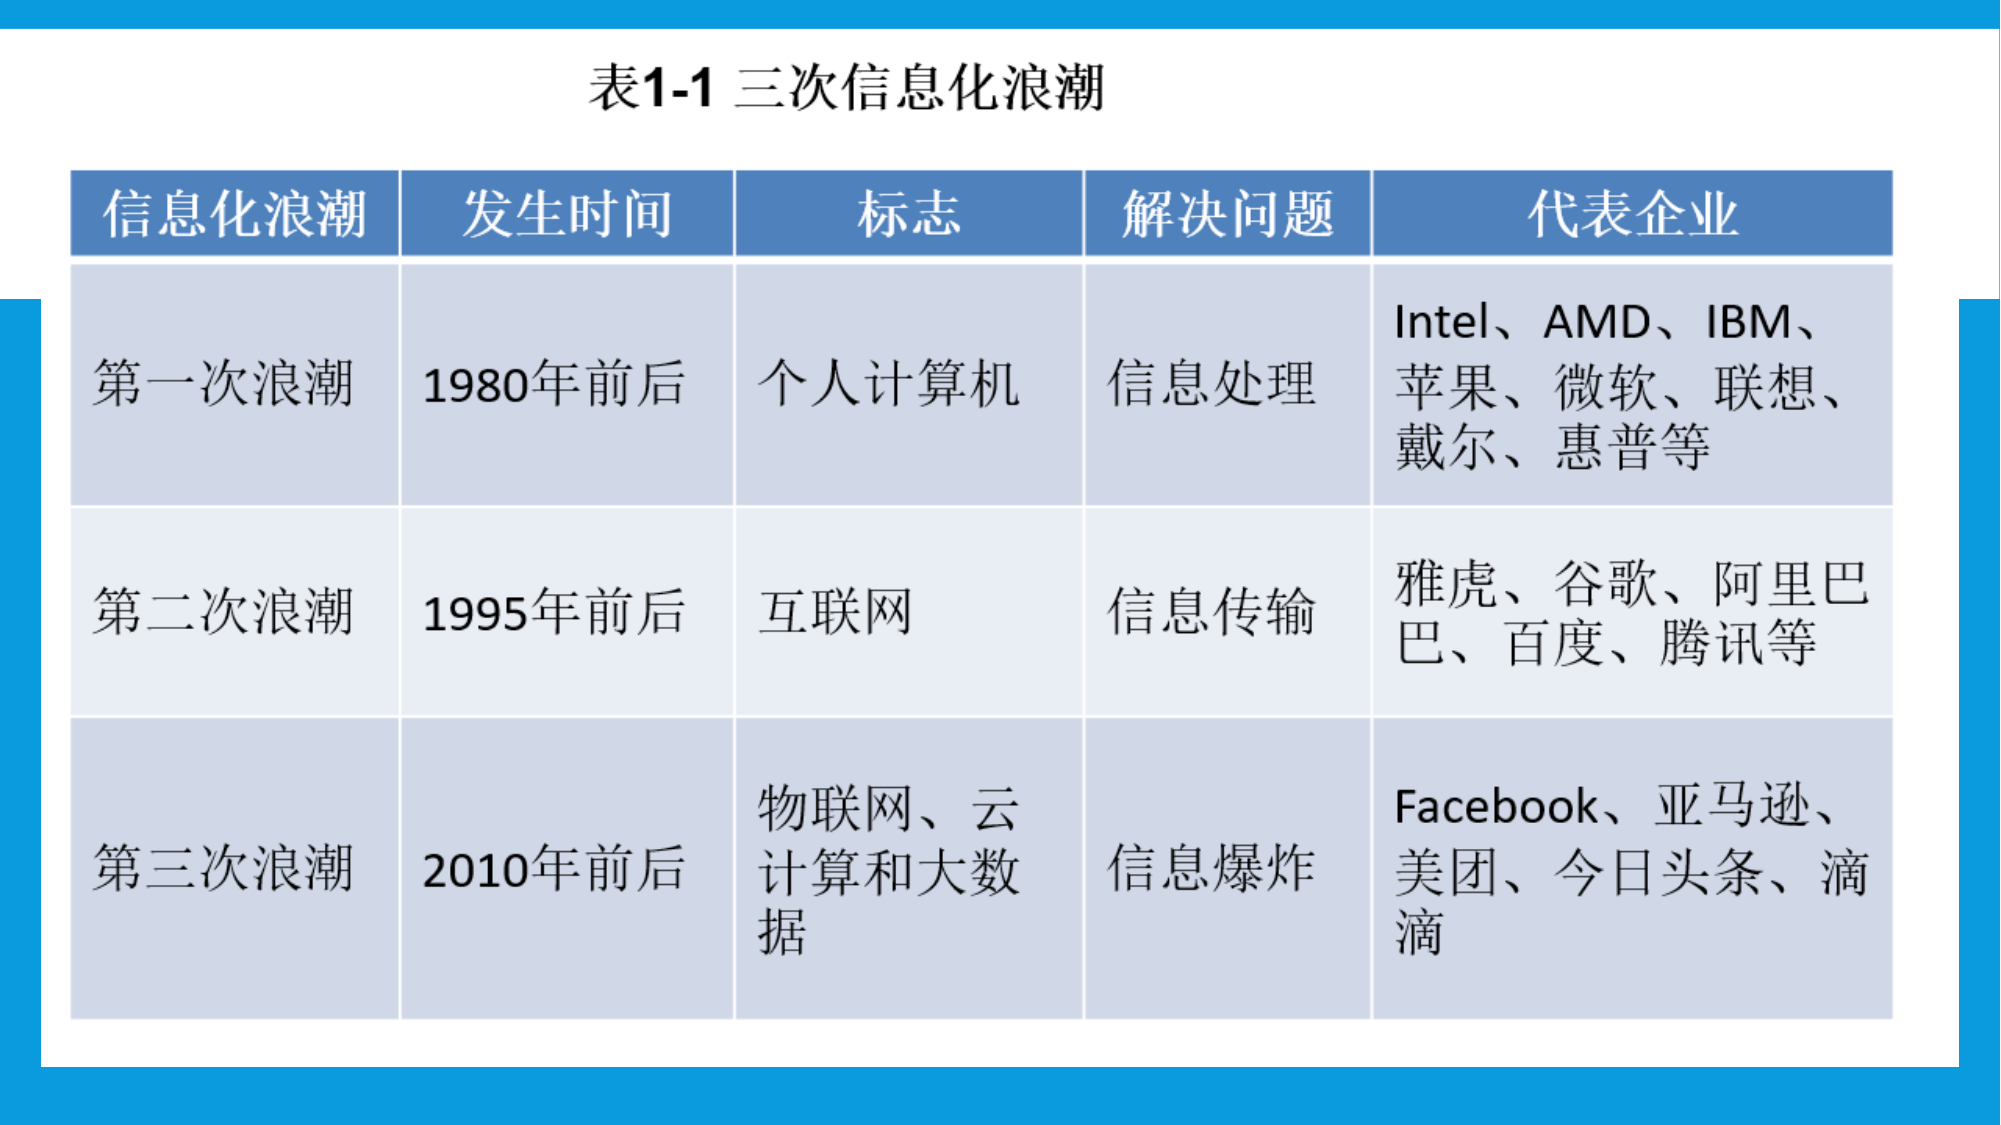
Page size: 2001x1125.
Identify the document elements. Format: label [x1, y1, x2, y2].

picture [41, 58, 1959, 1066]
